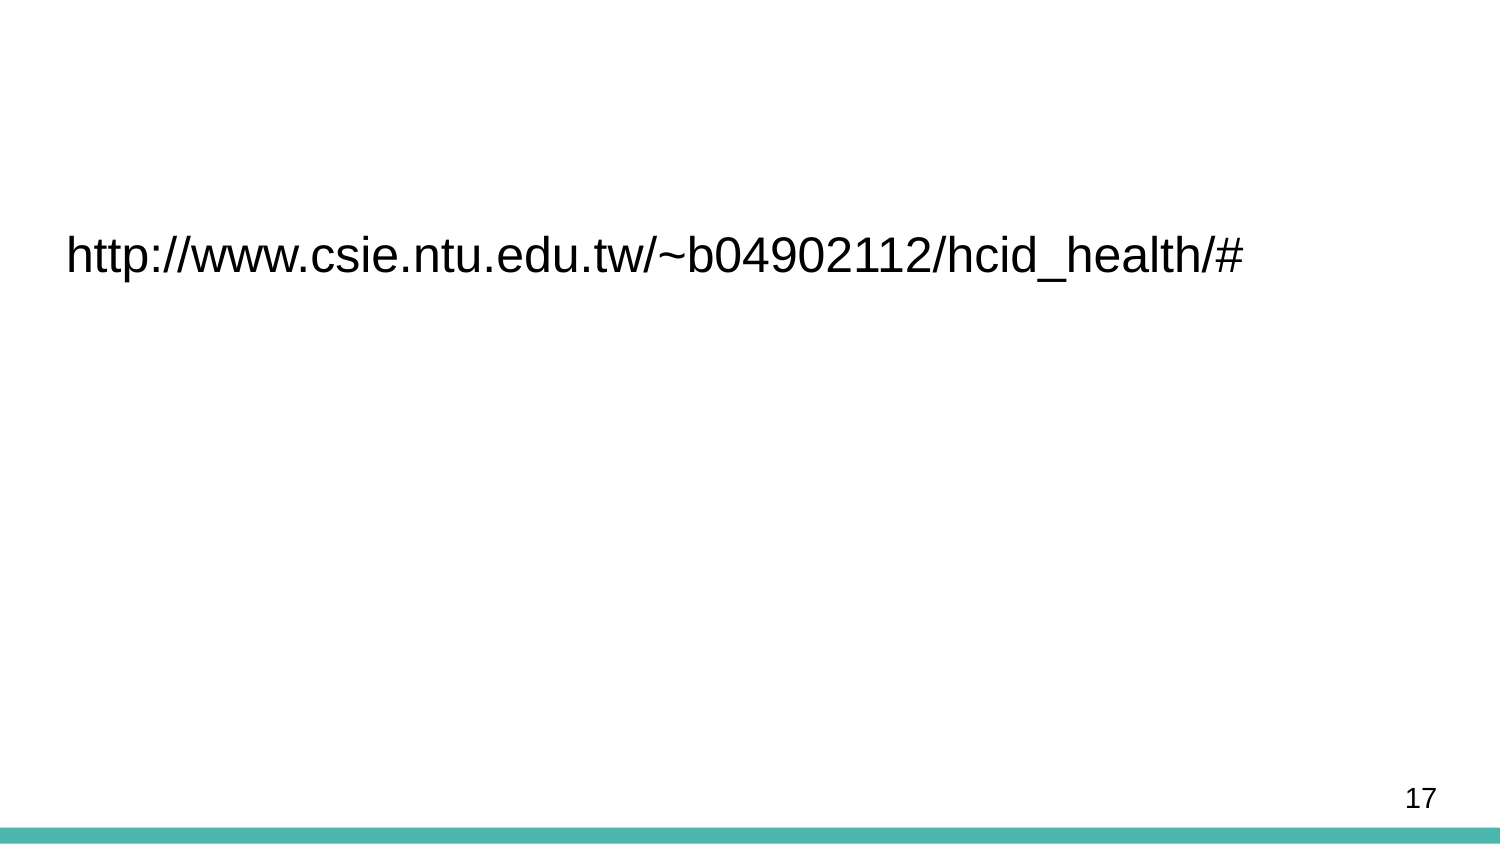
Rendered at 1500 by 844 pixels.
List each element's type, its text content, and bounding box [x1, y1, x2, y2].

slide_number ‹#› [1389, 764, 1480, 830]
list http://www.csie.ntu.edu.tw/~b04902112/hcid_health/# [51, 207, 1449, 750]
